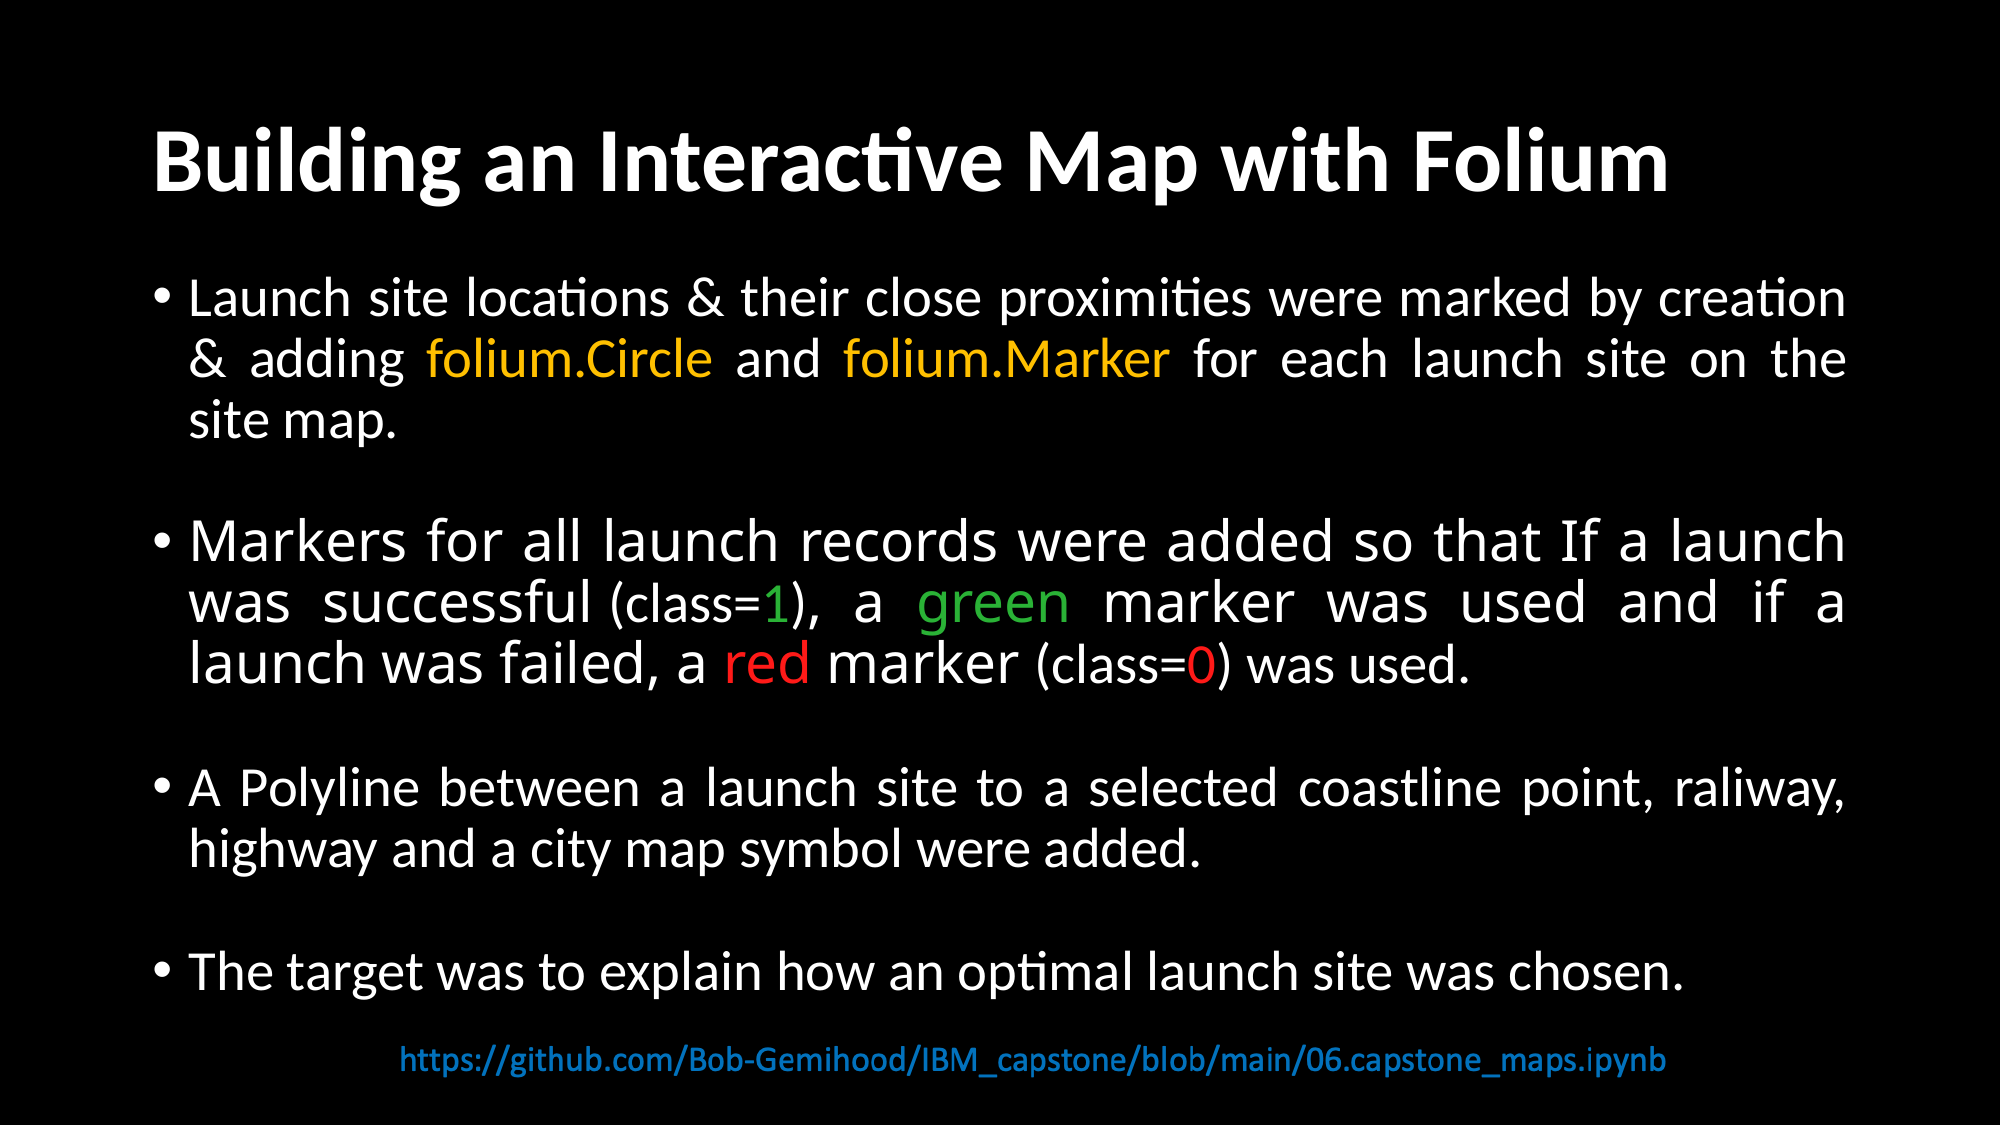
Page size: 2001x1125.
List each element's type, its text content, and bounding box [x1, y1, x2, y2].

list Launch site locations & their close proximities were marked by creation & adding folium.Circle and folium.Marker for each launch site on the site map. Markers for all launch records were added so that If a launch was successful (class=1), a green marker was used and if a launch was failed, a red marker (class=0) was used. A Polyline between a launch site to a selected coastline point, raliway, highway and a city map symbol were added. The target was to explain how an optimal launch site was chosen. [137, 260, 1863, 1014]
title Building an Interactive Map with Folium [137, 86, 1863, 237]
picture [394, 1036, 1670, 1087]
